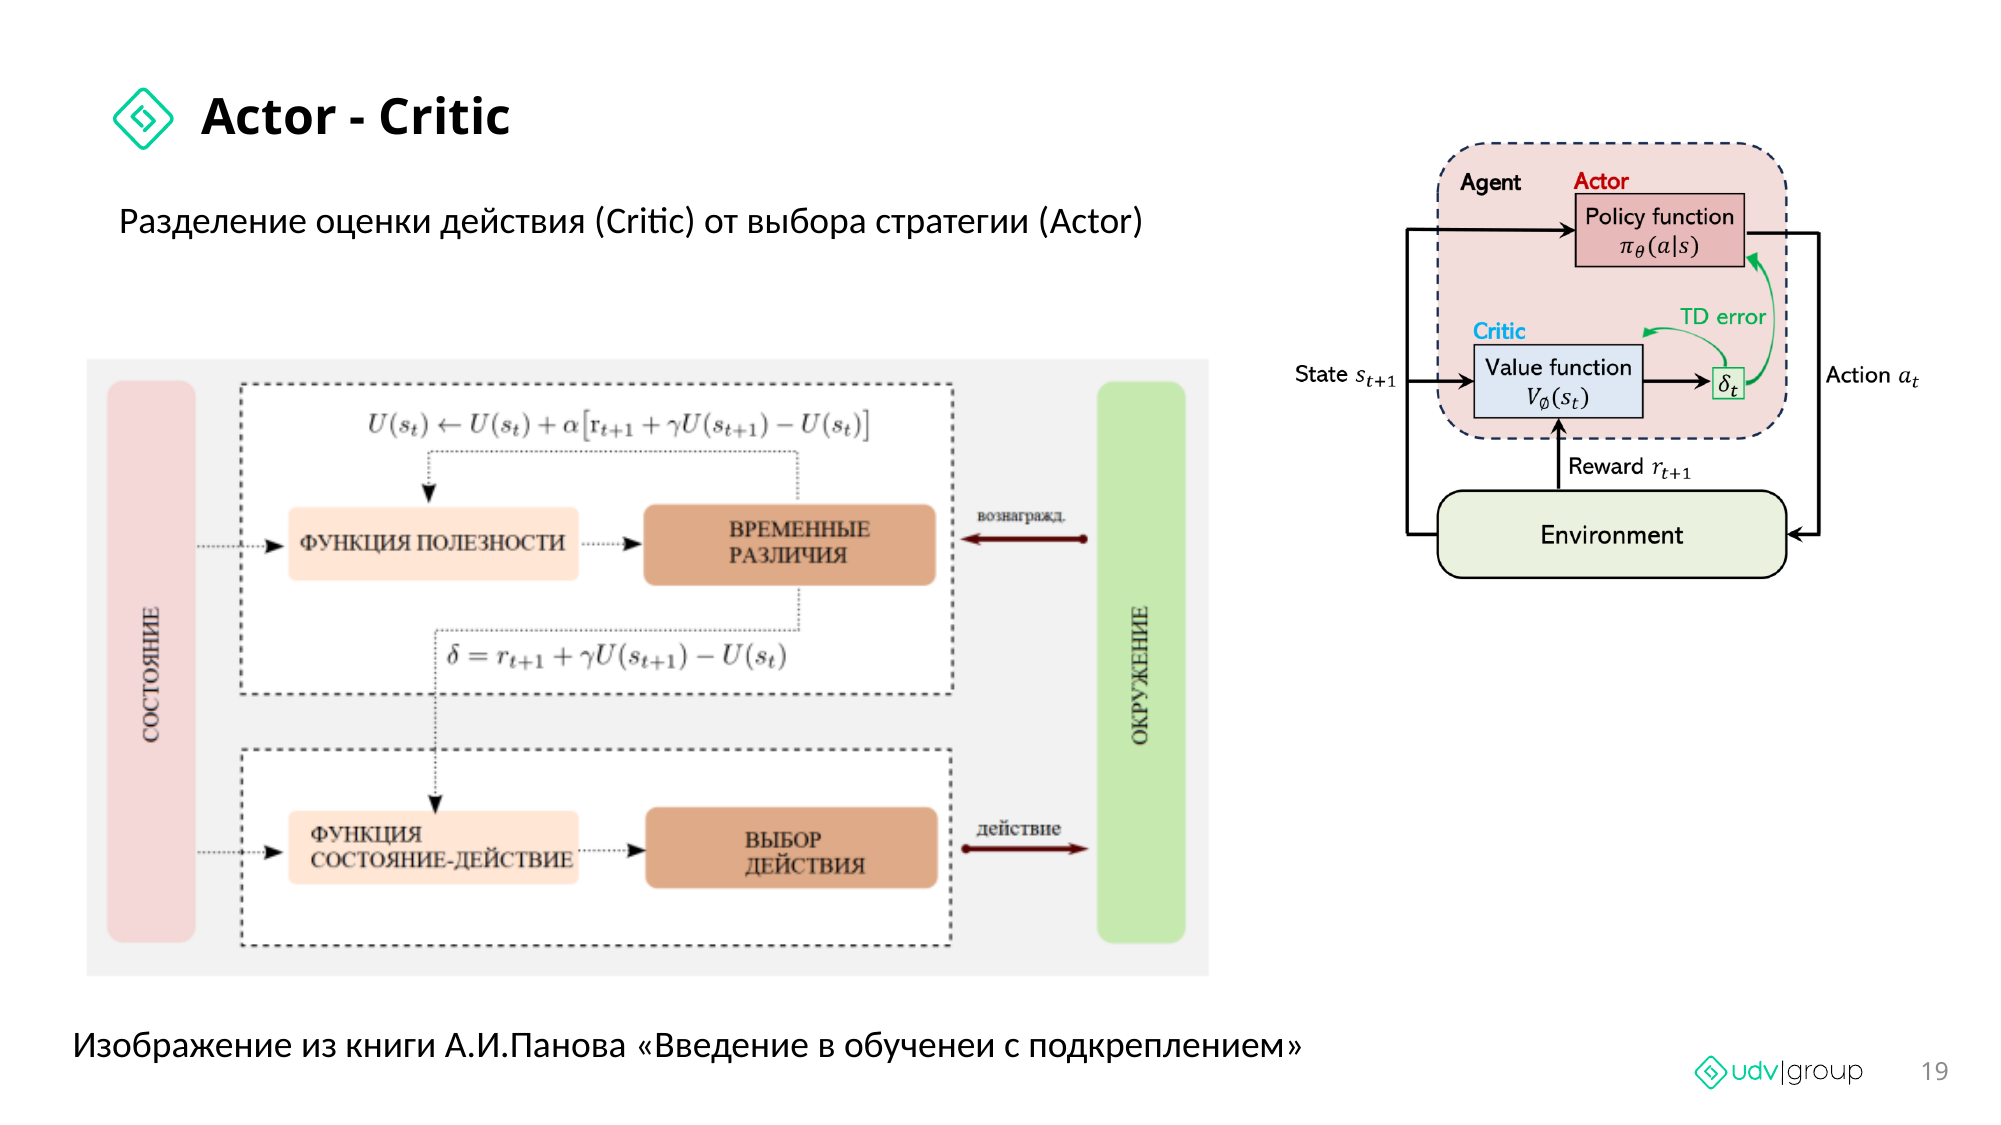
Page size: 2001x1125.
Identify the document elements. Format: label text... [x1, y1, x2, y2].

picture [17, 312, 1267, 1001]
picture [1279, 111, 1942, 592]
text_box Изображение из книги А.И.Панова «Введение в обученеи с подкреплением» [57, 1012, 1321, 1073]
title Actor - Critic [186, 86, 1863, 151]
slide_number 19 [1879, 1042, 1964, 1103]
text_box Разделение оценки действия (Critic) от выбора стратегии (Actor) [104, 188, 1159, 249]
